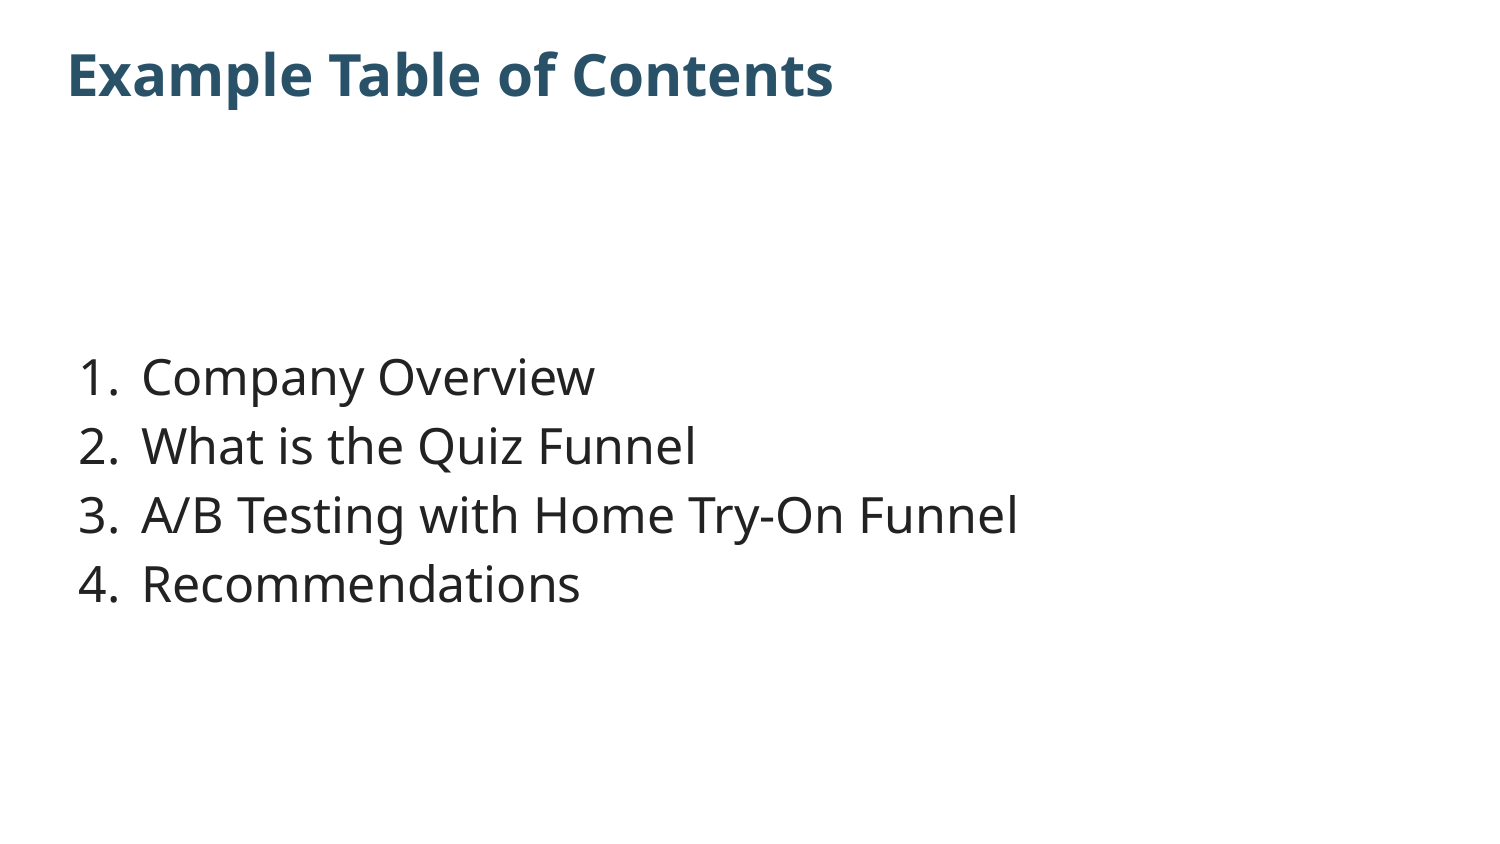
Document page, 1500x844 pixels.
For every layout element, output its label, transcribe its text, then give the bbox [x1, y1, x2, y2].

title Example Table of Contents [51, 23, 1449, 117]
text_box Company Overview What is the Quiz Funnel A/B Testing with Home Try-On Funnel Recommendations [51, 207, 1374, 742]
